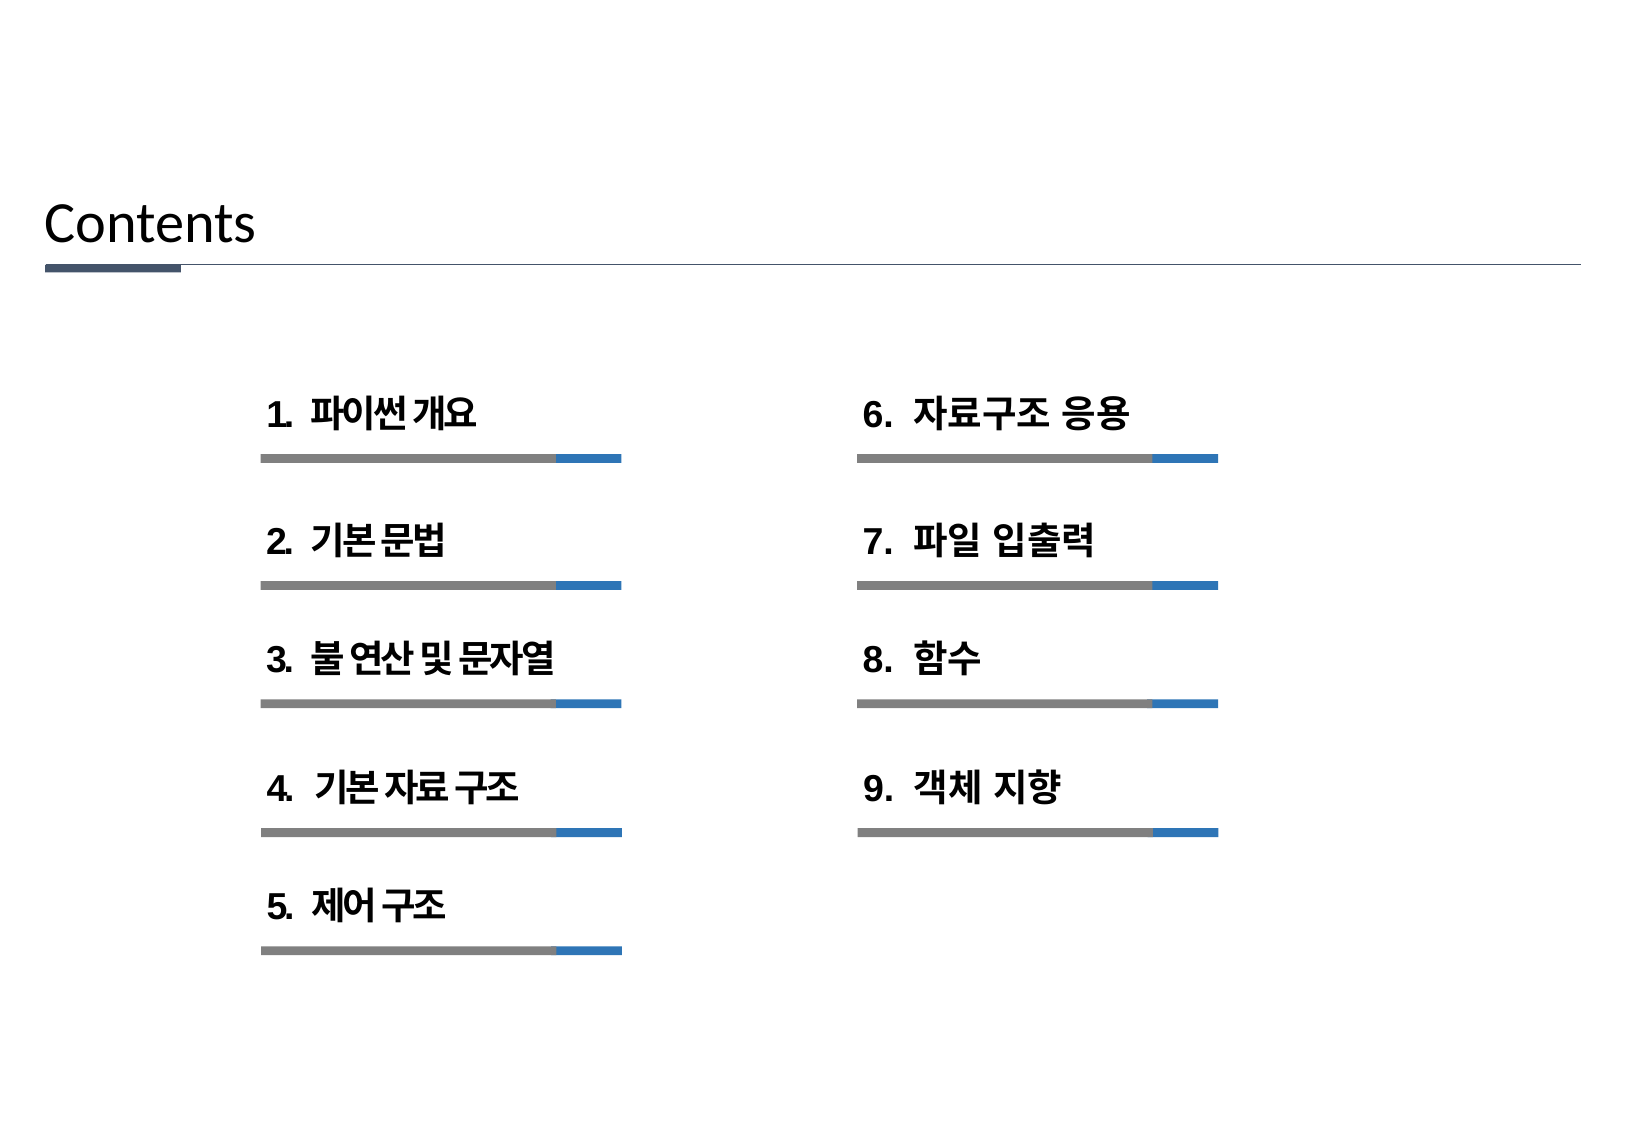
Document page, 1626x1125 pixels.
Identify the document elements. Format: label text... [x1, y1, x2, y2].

text_box 4. 기본 자료 구조 [251, 756, 692, 817]
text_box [260, 581, 622, 590]
text_box 2. 기본 문법 [251, 509, 691, 569]
text_box 5. 제어 구조 [251, 874, 692, 935]
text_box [261, 828, 623, 838]
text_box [857, 828, 1219, 838]
text_box 3. 불 연산 및 문자열 [251, 627, 691, 688]
text_box 7. 파일 입출력 [847, 509, 1288, 569]
text_box 9. 객체 지향 [848, 756, 1288, 817]
text_box 8. 함수 [847, 627, 1288, 688]
list Contents [44, 192, 1573, 256]
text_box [260, 454, 622, 464]
text_box 1. 파이썬 개요 [251, 382, 628, 442]
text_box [260, 699, 622, 709]
text_box 6. 자료구조 응용 [847, 382, 1224, 442]
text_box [261, 946, 623, 956]
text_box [857, 454, 1219, 464]
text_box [857, 581, 1219, 590]
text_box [857, 699, 1219, 709]
